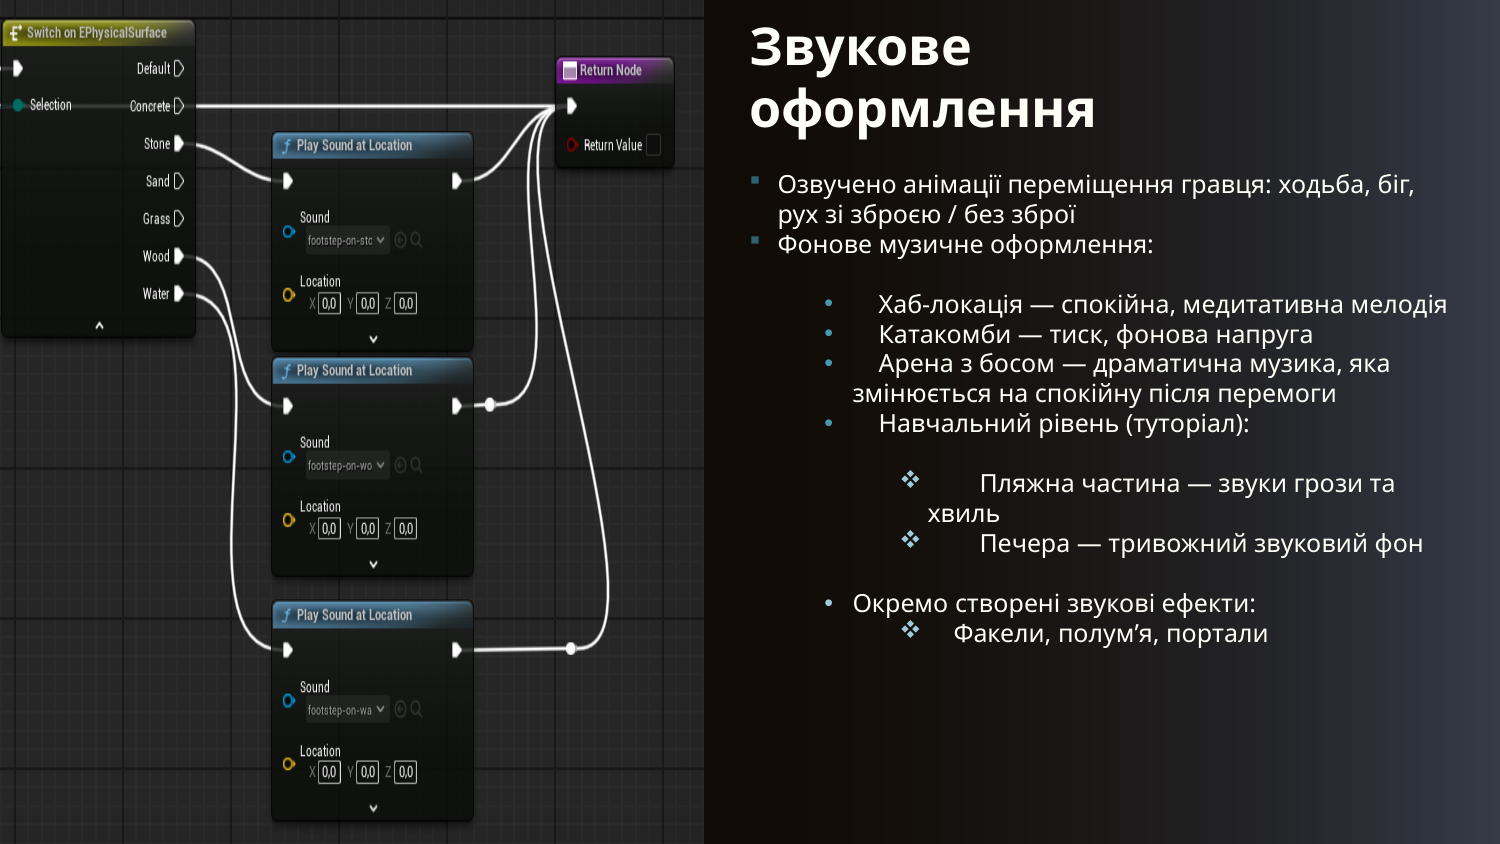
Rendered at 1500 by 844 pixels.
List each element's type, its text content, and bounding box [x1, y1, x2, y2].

picture [0, 0, 704, 844]
title Звукове оформлення [734, 63, 1342, 153]
list Озвучено анімації переміщення гравця: ходьба, біг, рух зі зброєю / без зброї Фонове музичне оформлення: Хаб-локація — спокійна, медитативна мелодія Катакомби — тиск, фонова напруга Арена з босом — драматична музика, яка змінюється на спокійну після перемоги Навчальний рівень (туторіал): Пляжна частина — звуки грози та хвиль Печера — тривожний звуковий фон Окремо створені звукові ефекти: Факели, полум’я, портали [734, 153, 1469, 660]
text_box [704, 0, 1500, 844]
